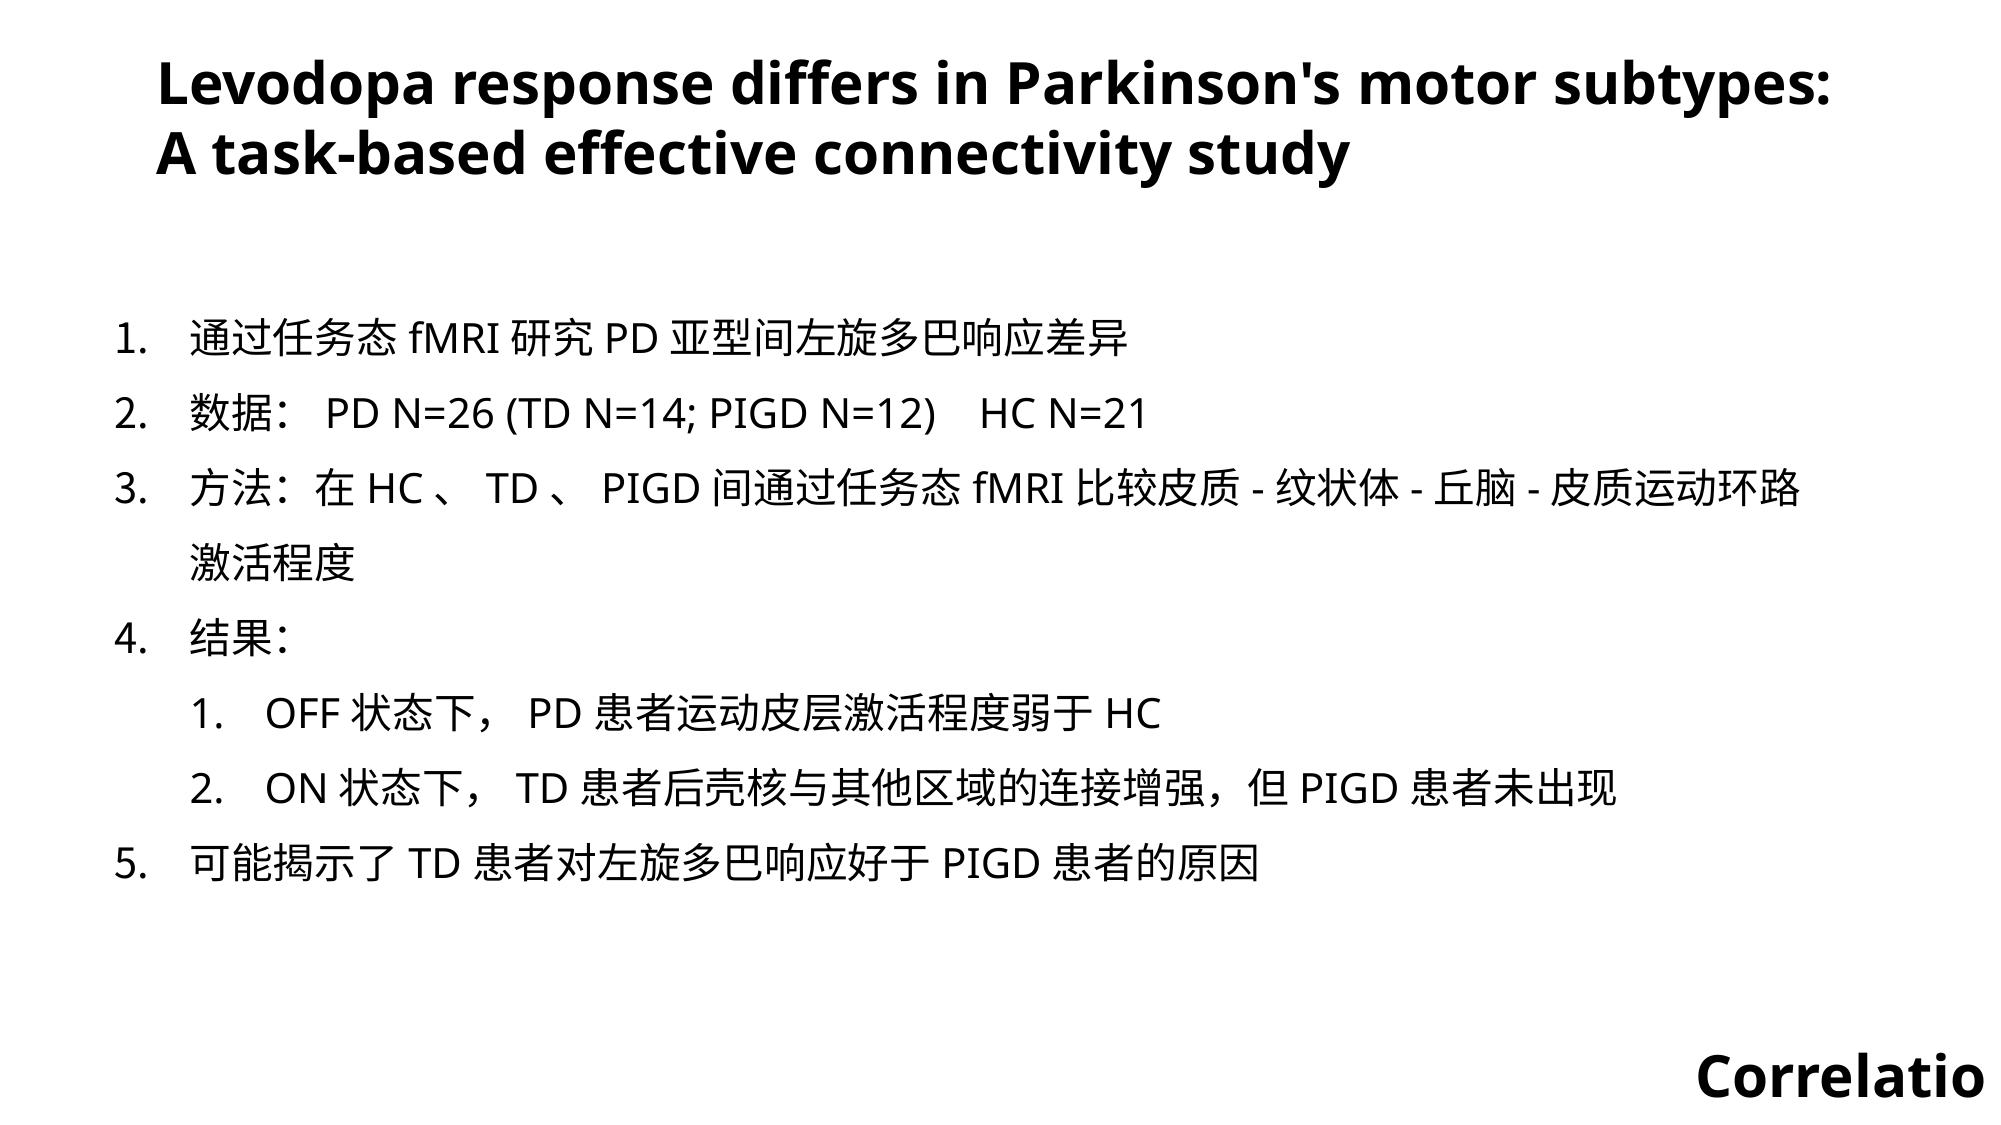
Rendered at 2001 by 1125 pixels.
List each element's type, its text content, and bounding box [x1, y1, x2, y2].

text_box Levodopa response differs in Parkinson's motor subtypes: A task-based effective connectivity study [141, 38, 1859, 194]
text_box Correlation [1680, 1031, 2000, 1125]
text_box 通过任务态fMRI研究PD亚型间左旋多巴响应差异 数据：PD N=26 (TD N=14; PIGD N=12) HC N=21 方法：在HC、TD、PIGD间通过任务态fMRI比较皮质-纹状体-丘脑-皮质运动环路激活程度 结果： OFF状态下，PD患者运动皮层激活程度弱于HC ON状态下，TD患者后壳核与其他区域的连接增强，但PIGD患者未出现 可能揭示了TD患者对左旋多巴响应好于PIGD患者的原因 [99, 279, 1834, 895]
